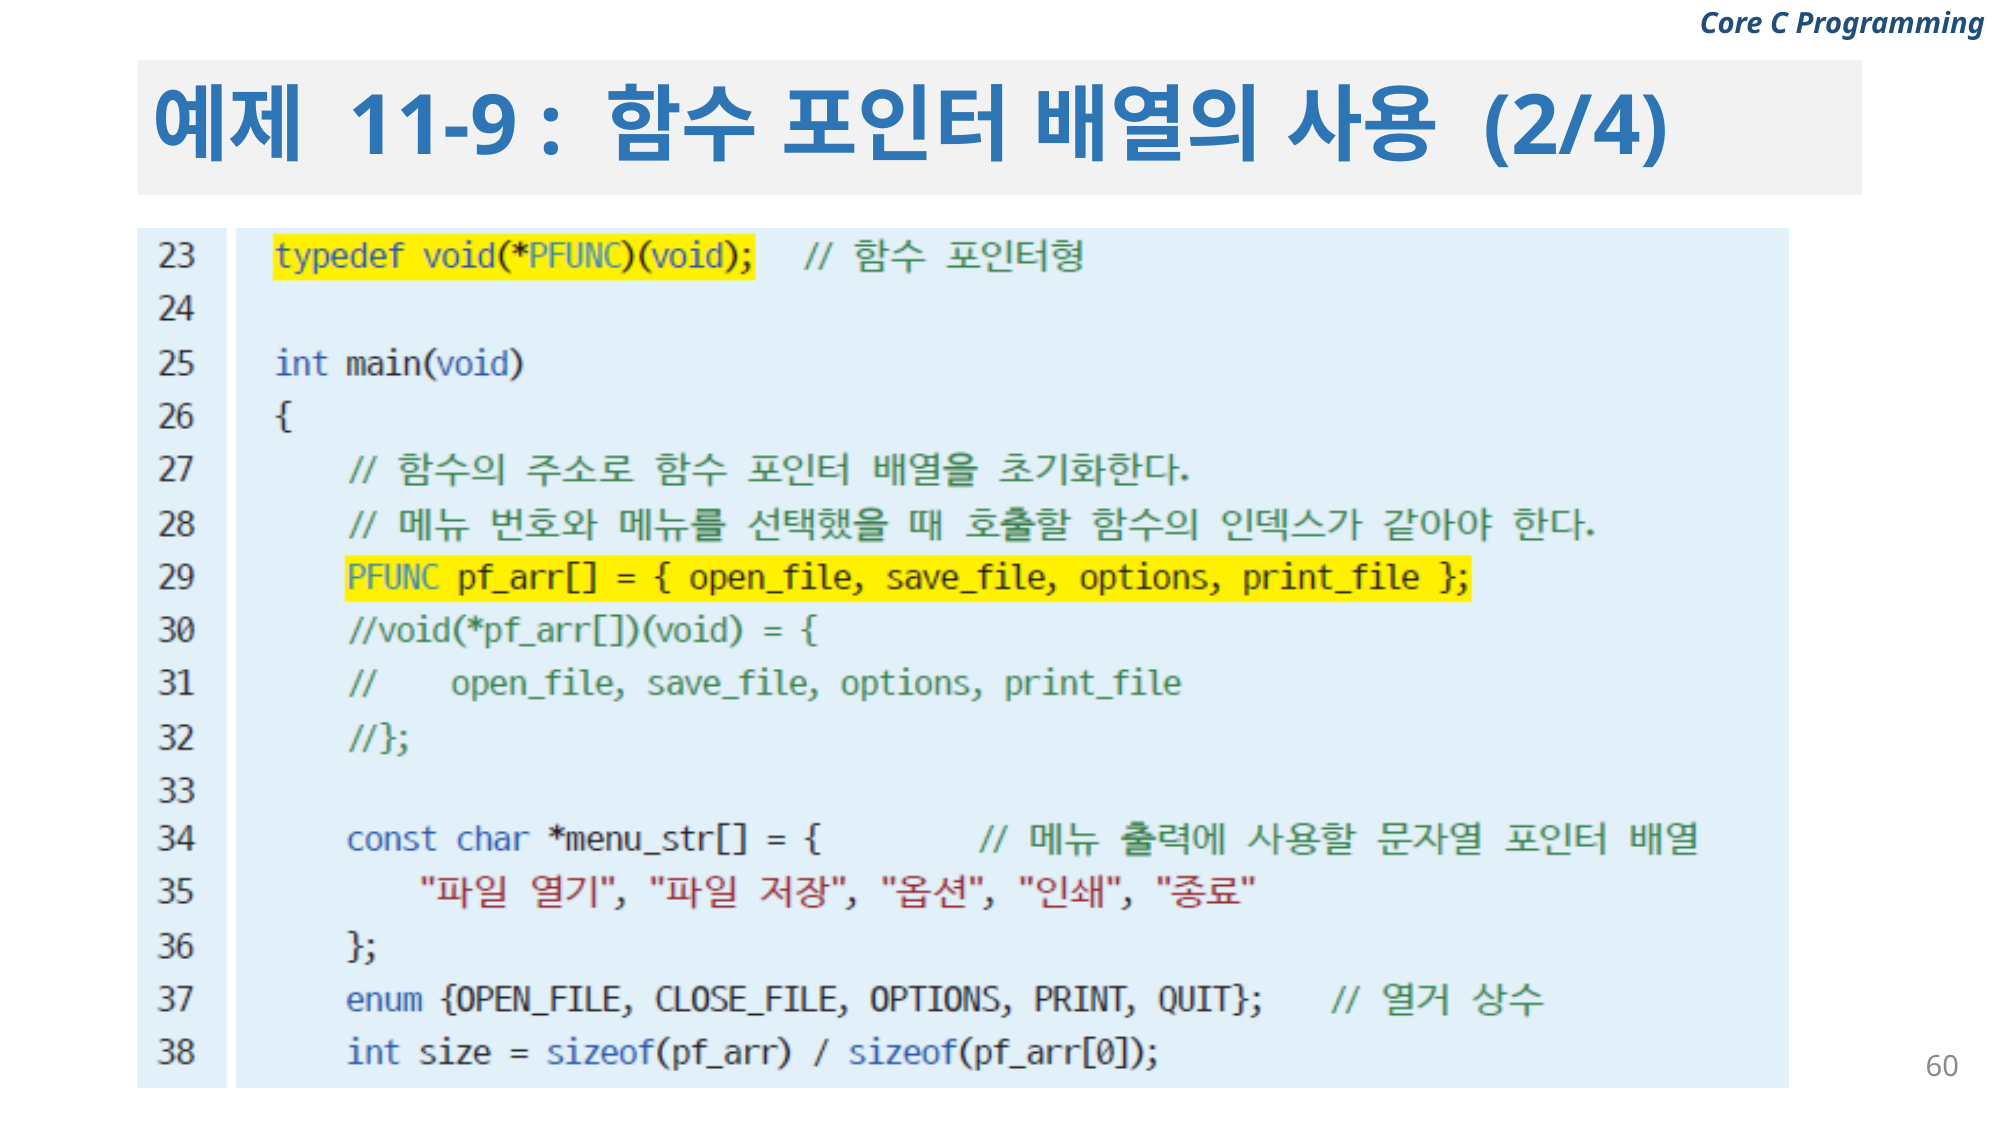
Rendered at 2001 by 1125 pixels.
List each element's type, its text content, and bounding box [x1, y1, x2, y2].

title 예제 11-9 : 함수 포인터 배열의 사용 (2/4) [137, 59, 1863, 195]
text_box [137, 228, 1789, 1088]
slide_number 60 [1850, 1028, 1975, 1107]
